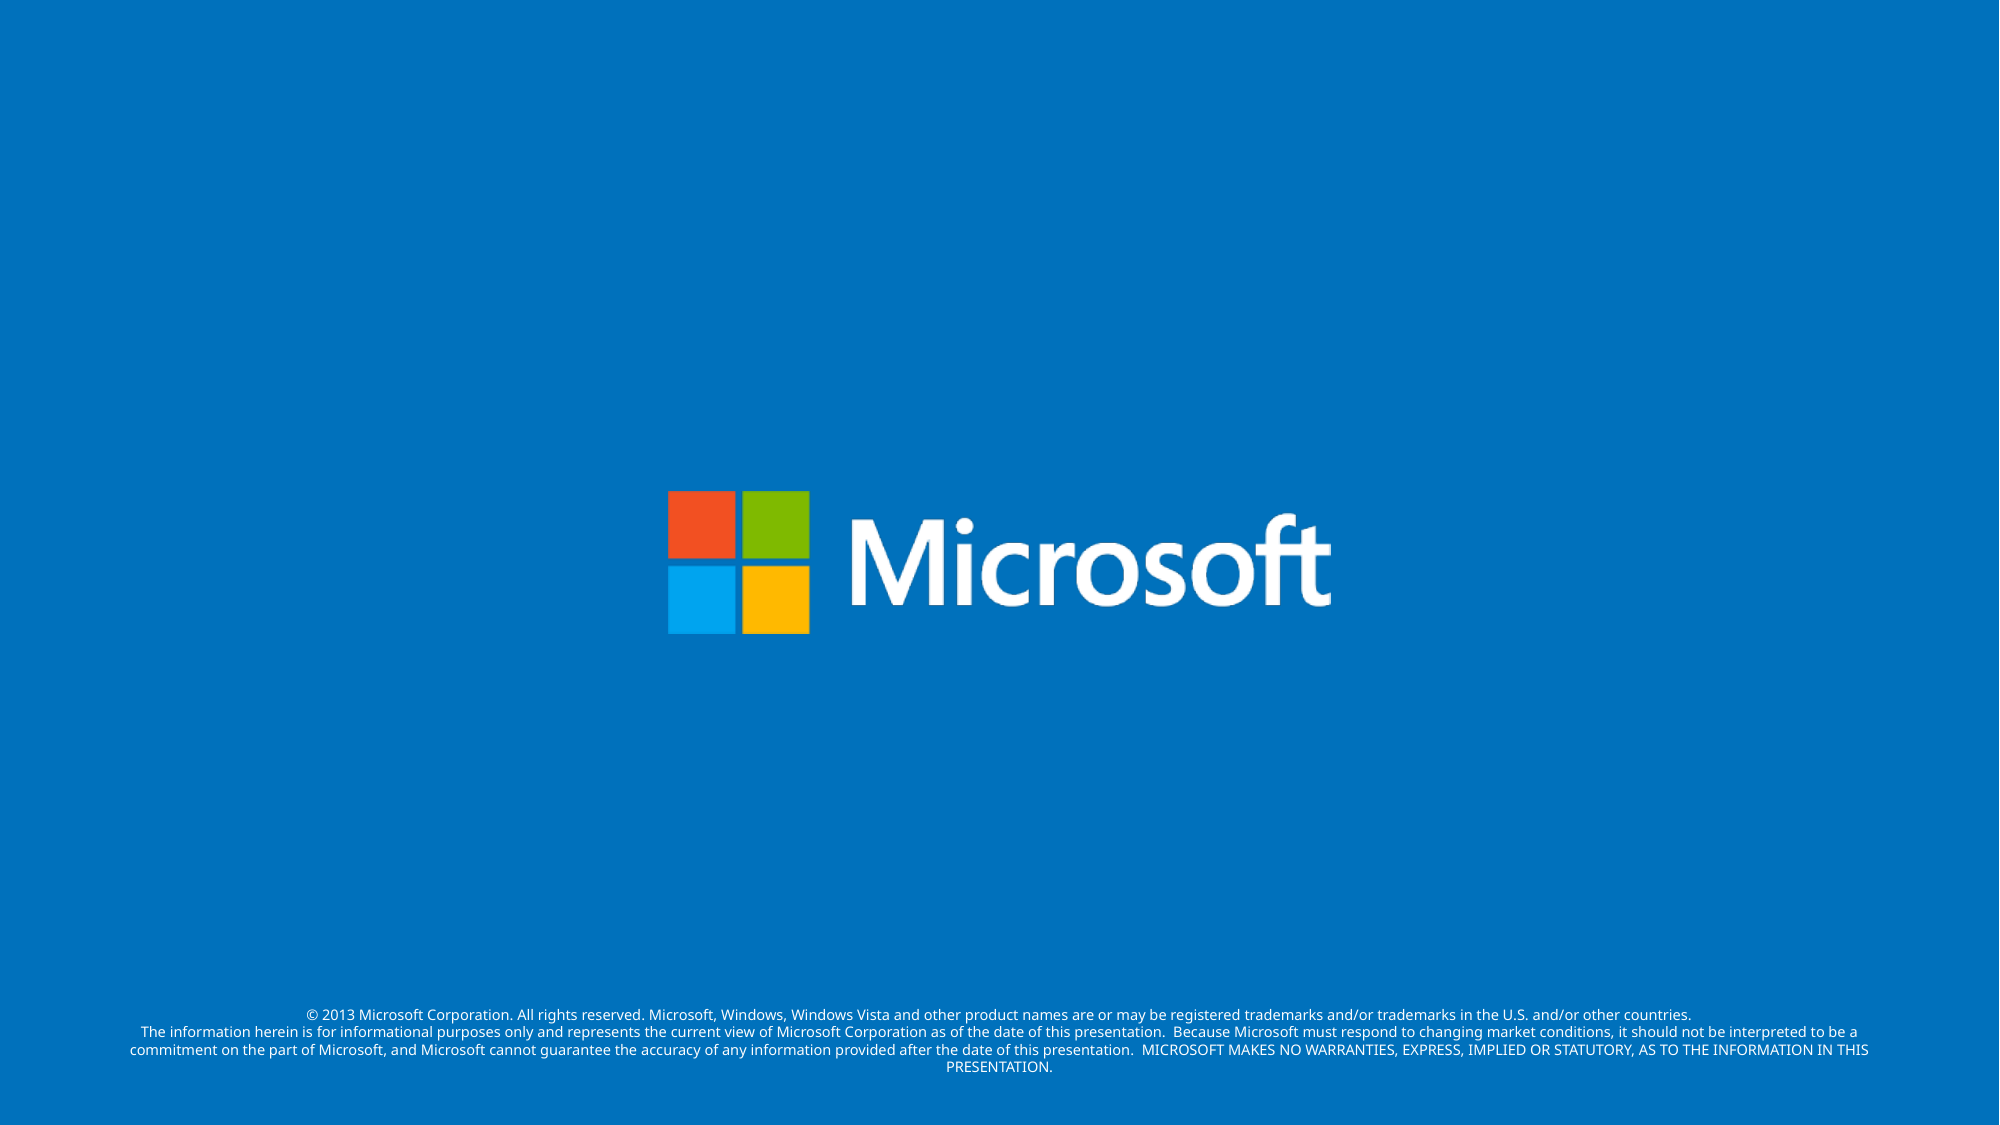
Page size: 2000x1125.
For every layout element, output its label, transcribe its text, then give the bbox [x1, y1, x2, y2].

text_box © 2013 Microsoft Corporation. All rights reserved. Microsoft, Windows, Windows Vista and other product names are or may be registered trademarks and/or trademarks in the U.S. and/or other countries. The information herein is for informational purposes only and represents the current view of Microsoft Corporation as of the date of this presentation. Because Microsoft must respond to changing market conditions, it should not be interpreted to be a commitment on the part of Microsoft, and Microsoft cannot guarantee the accuracy of any information provided after the date of this presentation. MICROSOFT MAKES NO WARRANTIES, EXPRESS, IMPLIED OR STATUTORY, AS TO THE INFORMATION IN THIS PRESENTATION. [83, 997, 1917, 1083]
picture [668, 491, 1331, 634]
